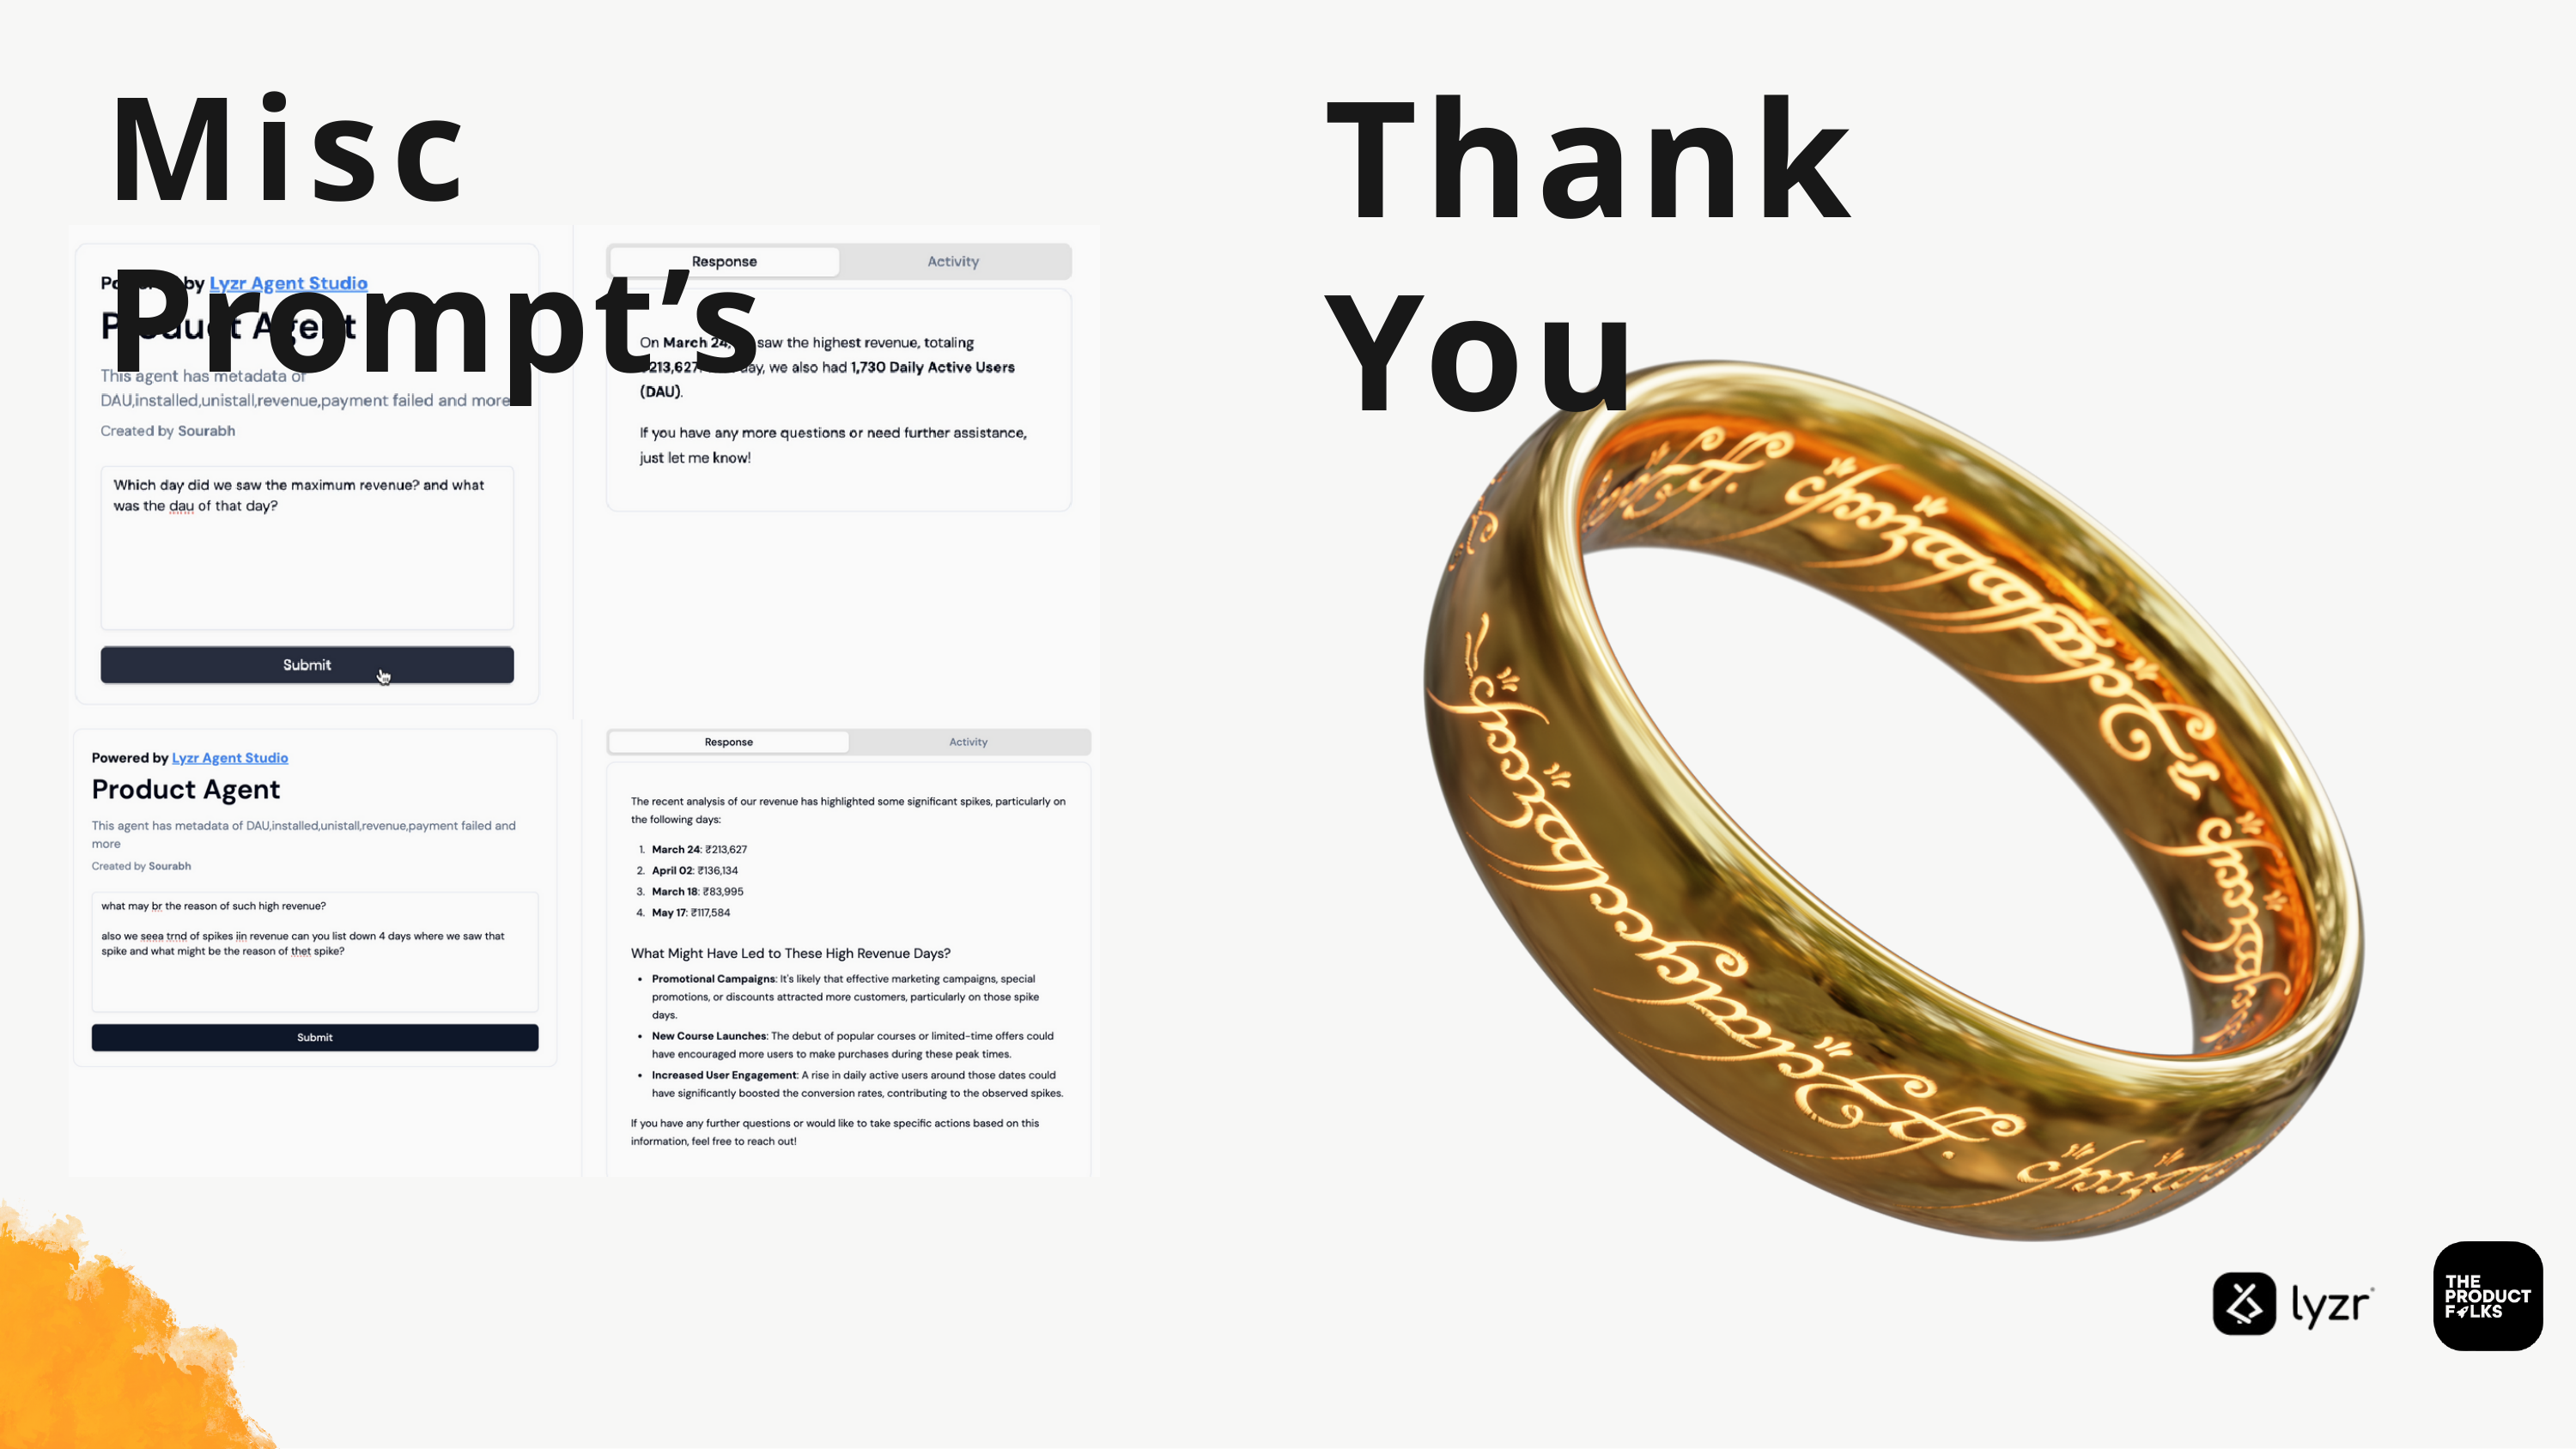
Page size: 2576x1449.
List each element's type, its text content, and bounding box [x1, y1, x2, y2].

title Misc Prompt’s [103, 56, 1116, 402]
picture [0, 1189, 291, 1449]
picture [2433, 1241, 2543, 1352]
picture [69, 225, 1100, 1177]
text_box Thank You [1322, 54, 2179, 443]
picture [1422, 359, 2366, 1243]
picture [2179, 1252, 2403, 1410]
